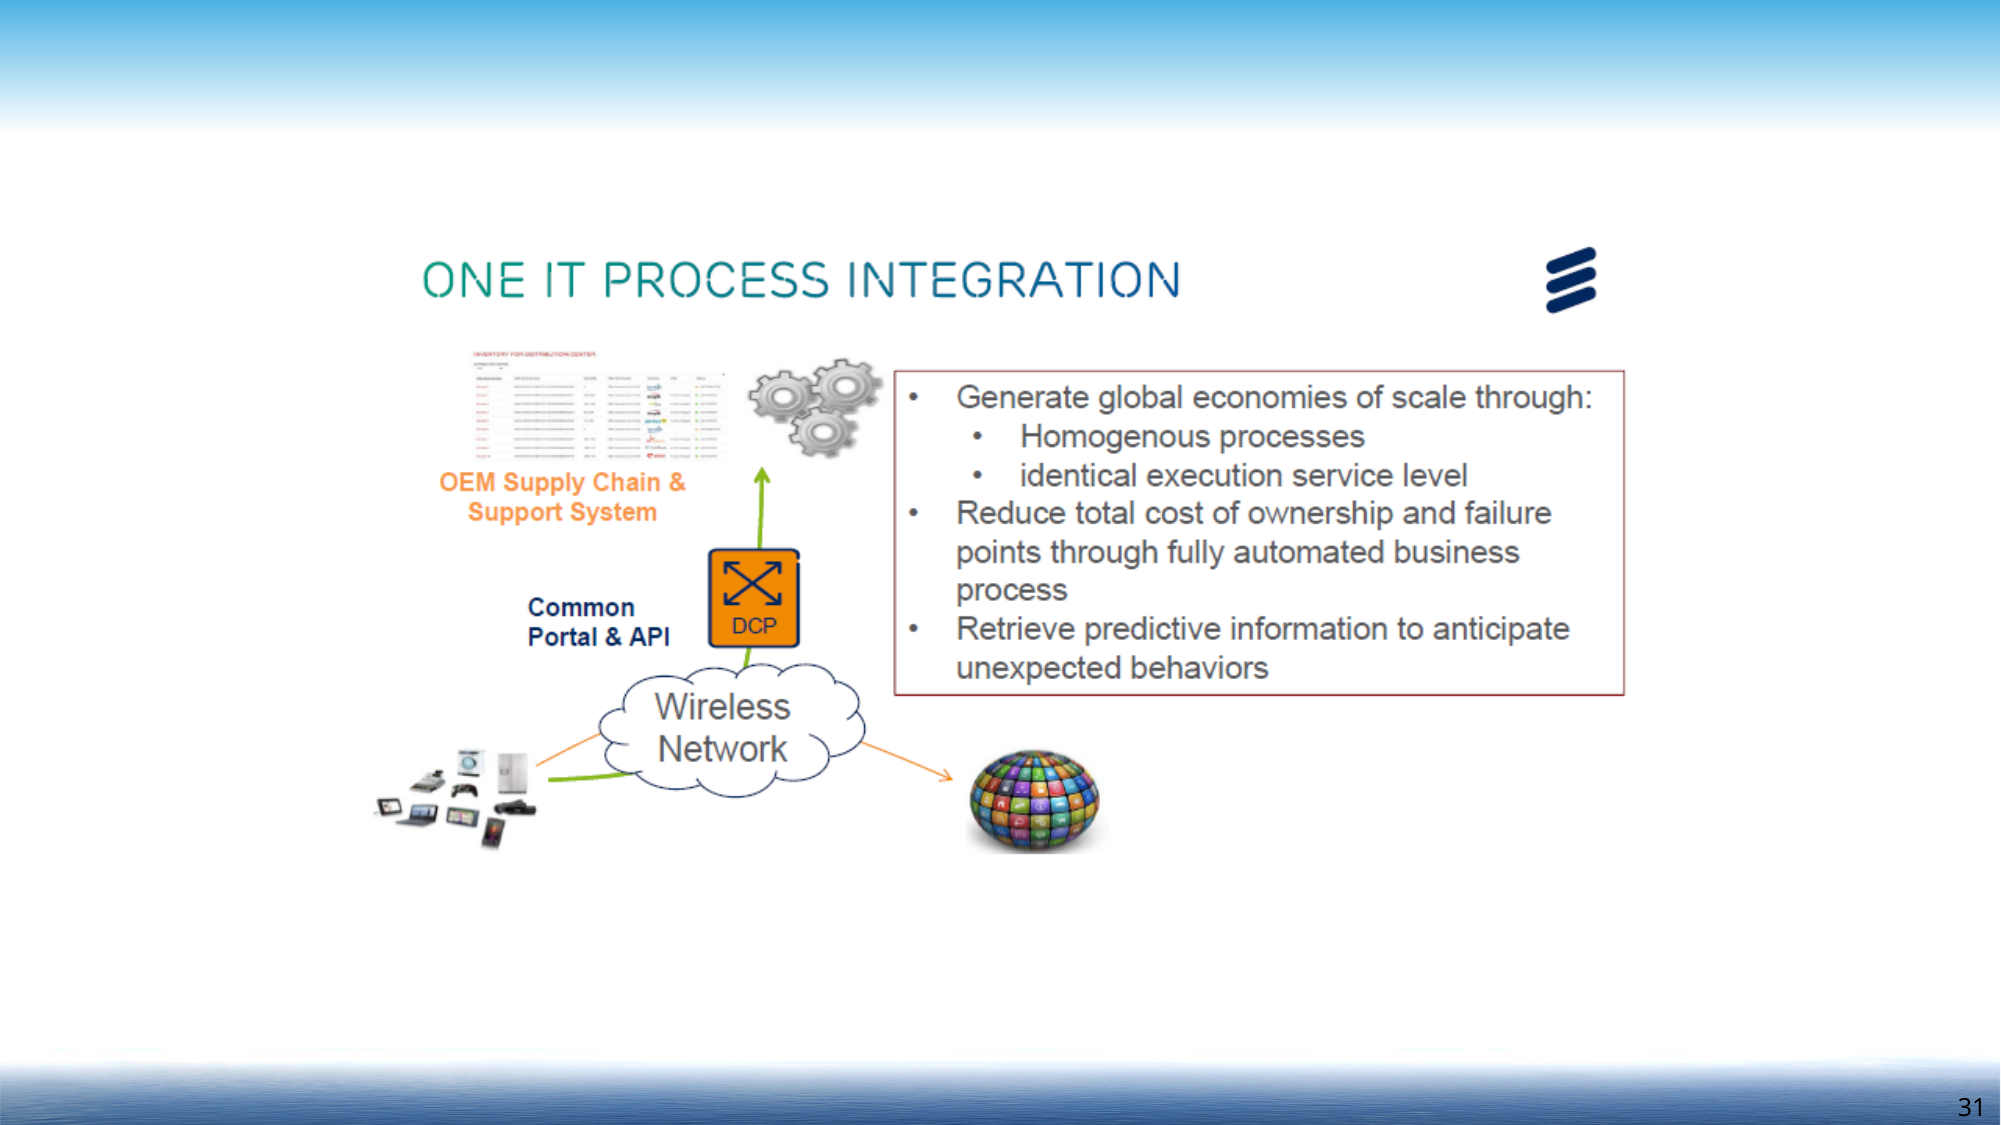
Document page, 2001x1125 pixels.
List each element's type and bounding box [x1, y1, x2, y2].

picture [335, 216, 1664, 909]
picture [0, 1048, 2001, 1125]
